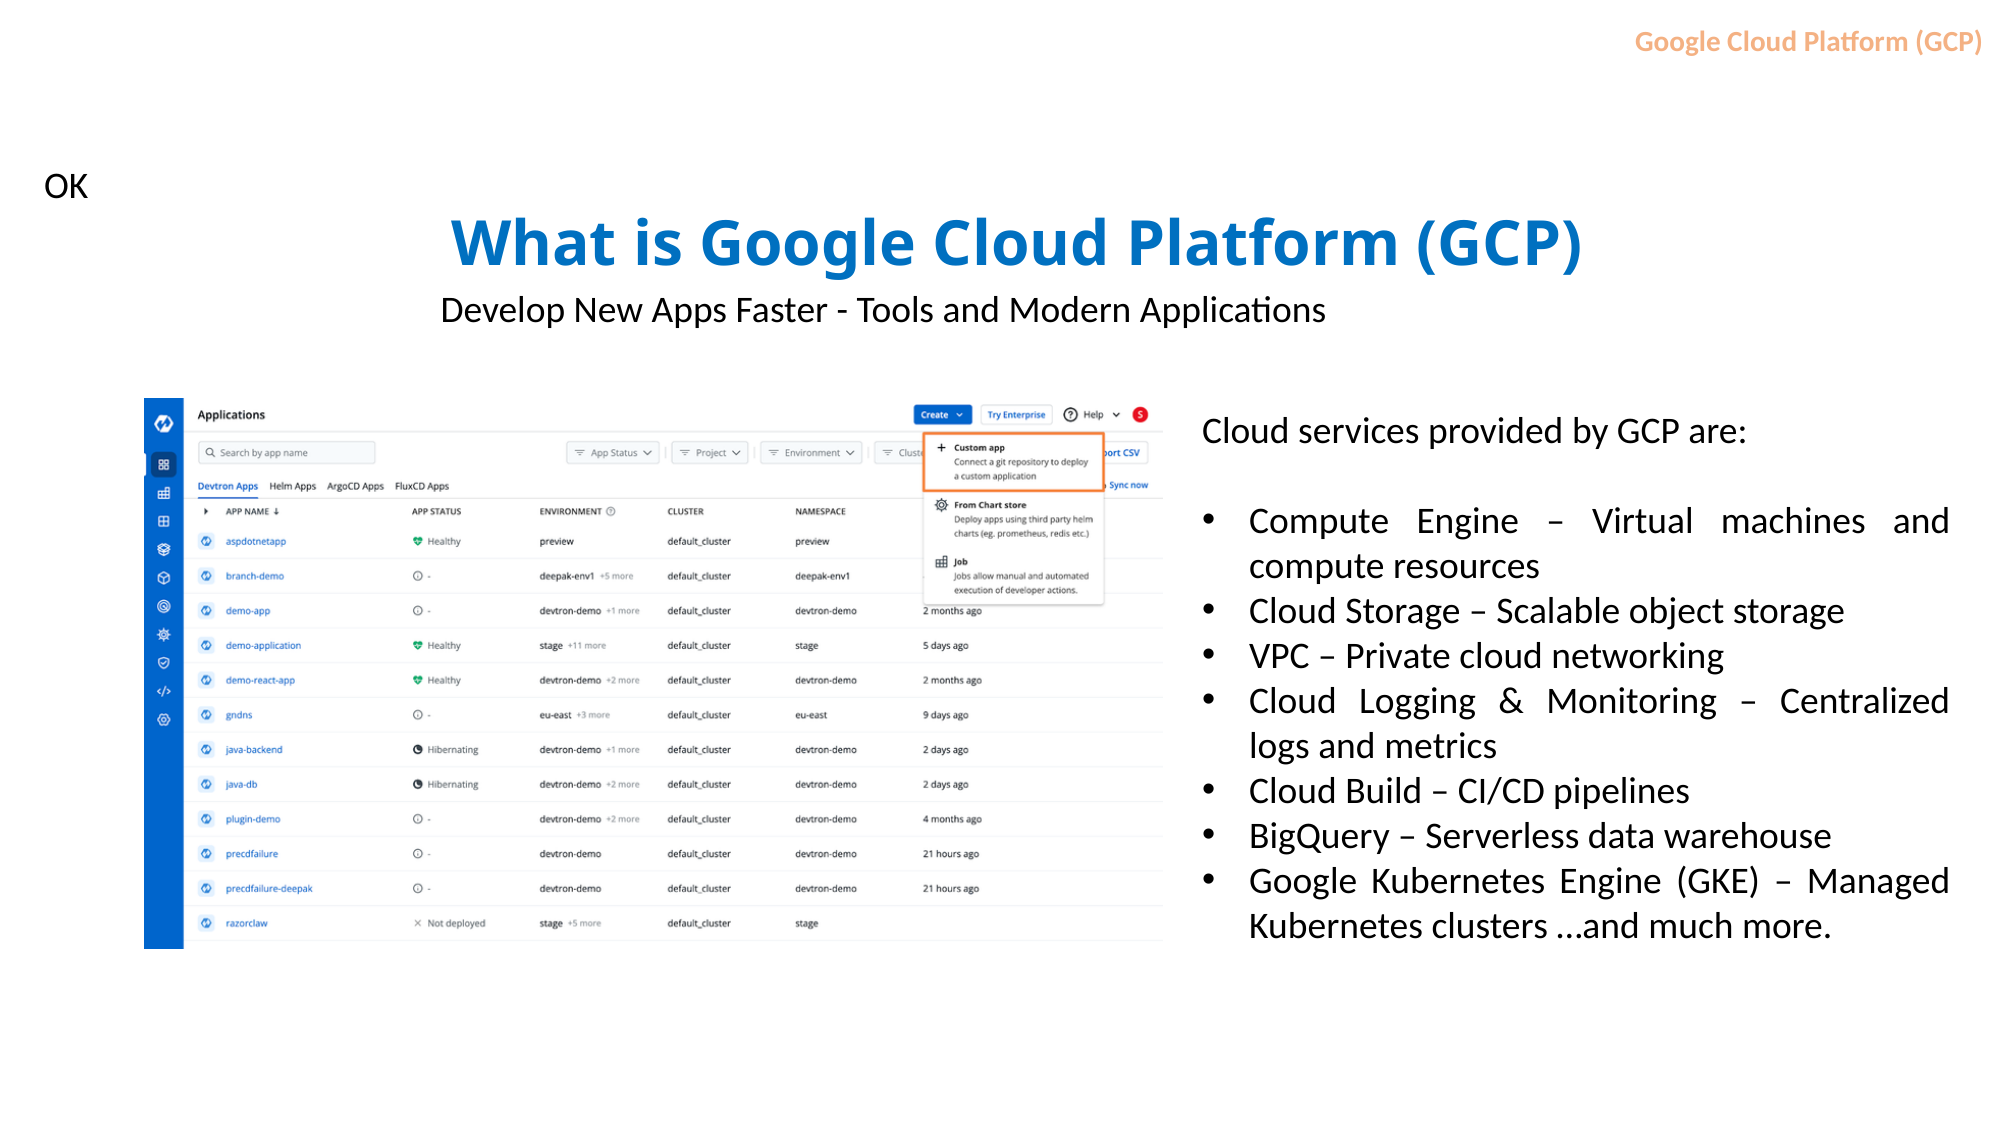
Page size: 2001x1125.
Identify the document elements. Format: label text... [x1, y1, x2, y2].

text_box Google Cloud Platform (GCP) [1620, 14, 1999, 65]
text_box OK [29, 153, 104, 213]
picture [144, 398, 1163, 949]
text_box Develop New Apps Faster - Tools and Modern Applications [425, 277, 1343, 338]
title What is Google Cloud Platform (GCP) [394, 183, 1640, 308]
text_box Cloud services provided by GCP are: Compute Engine – Virtual machines and compute resources Cloud Storage – Scalable object storage VPC – Private cloud networking Cloud Logging & Monitoring – Centralized logs and metrics Cloud Build – CI/CD pipelines BigQuery – Serverless data warehouse Google Kubernetes Engine (GKE) – Managed Kubernetes clusters …and much more. [1187, 398, 1966, 954]
